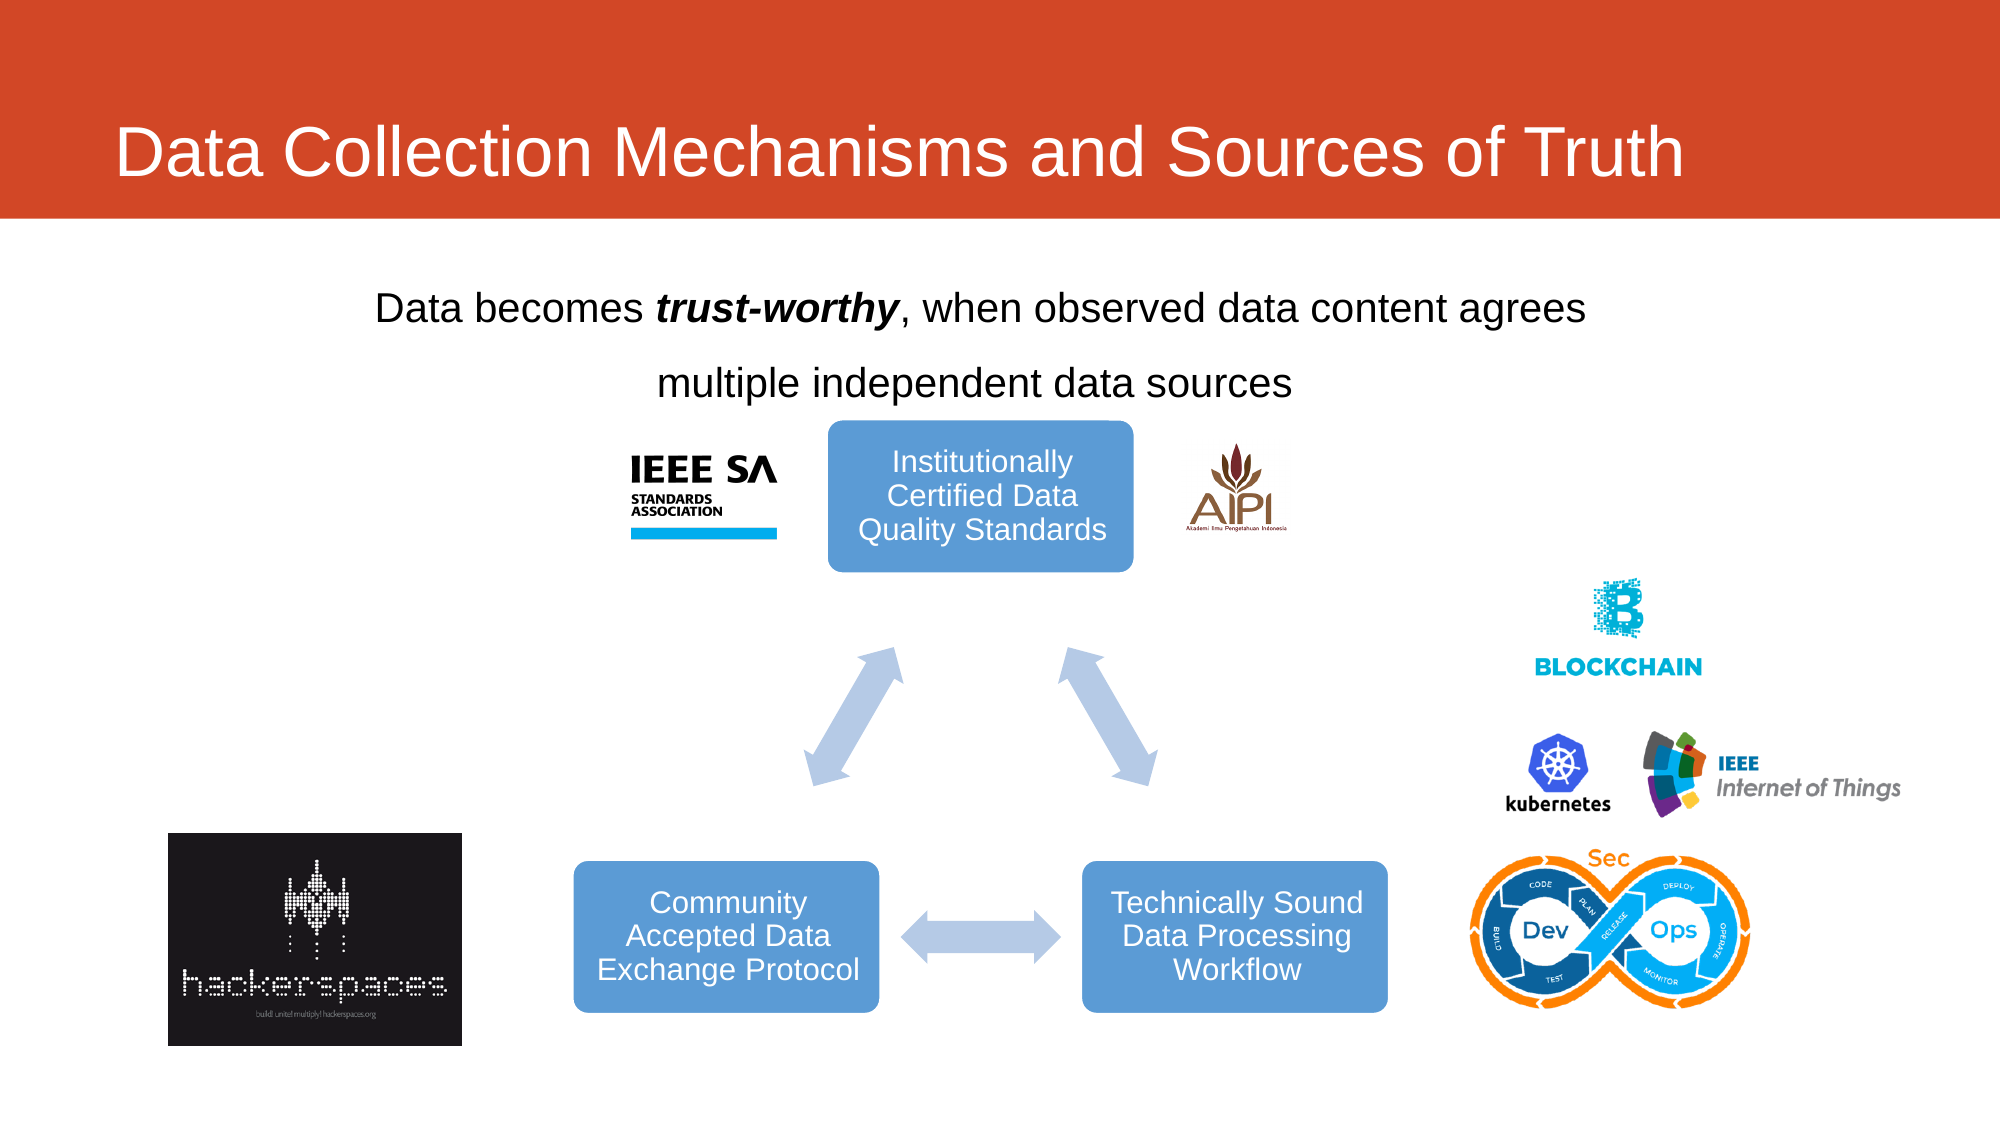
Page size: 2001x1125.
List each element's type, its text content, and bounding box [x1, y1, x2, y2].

picture [1181, 439, 1291, 535]
picture [168, 833, 462, 1046]
title Data Collection Mechanisms and Sources of Truth [99, 0, 1863, 199]
picture [1527, 571, 1708, 681]
list Data becomes trust-worthy, when observed data content agrees multiple independent data sources [299, 248, 1662, 327]
picture [1641, 728, 1902, 820]
picture [629, 453, 779, 541]
picture [1498, 720, 1617, 820]
picture [1456, 832, 1764, 1024]
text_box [480, 419, 1482, 1015]
